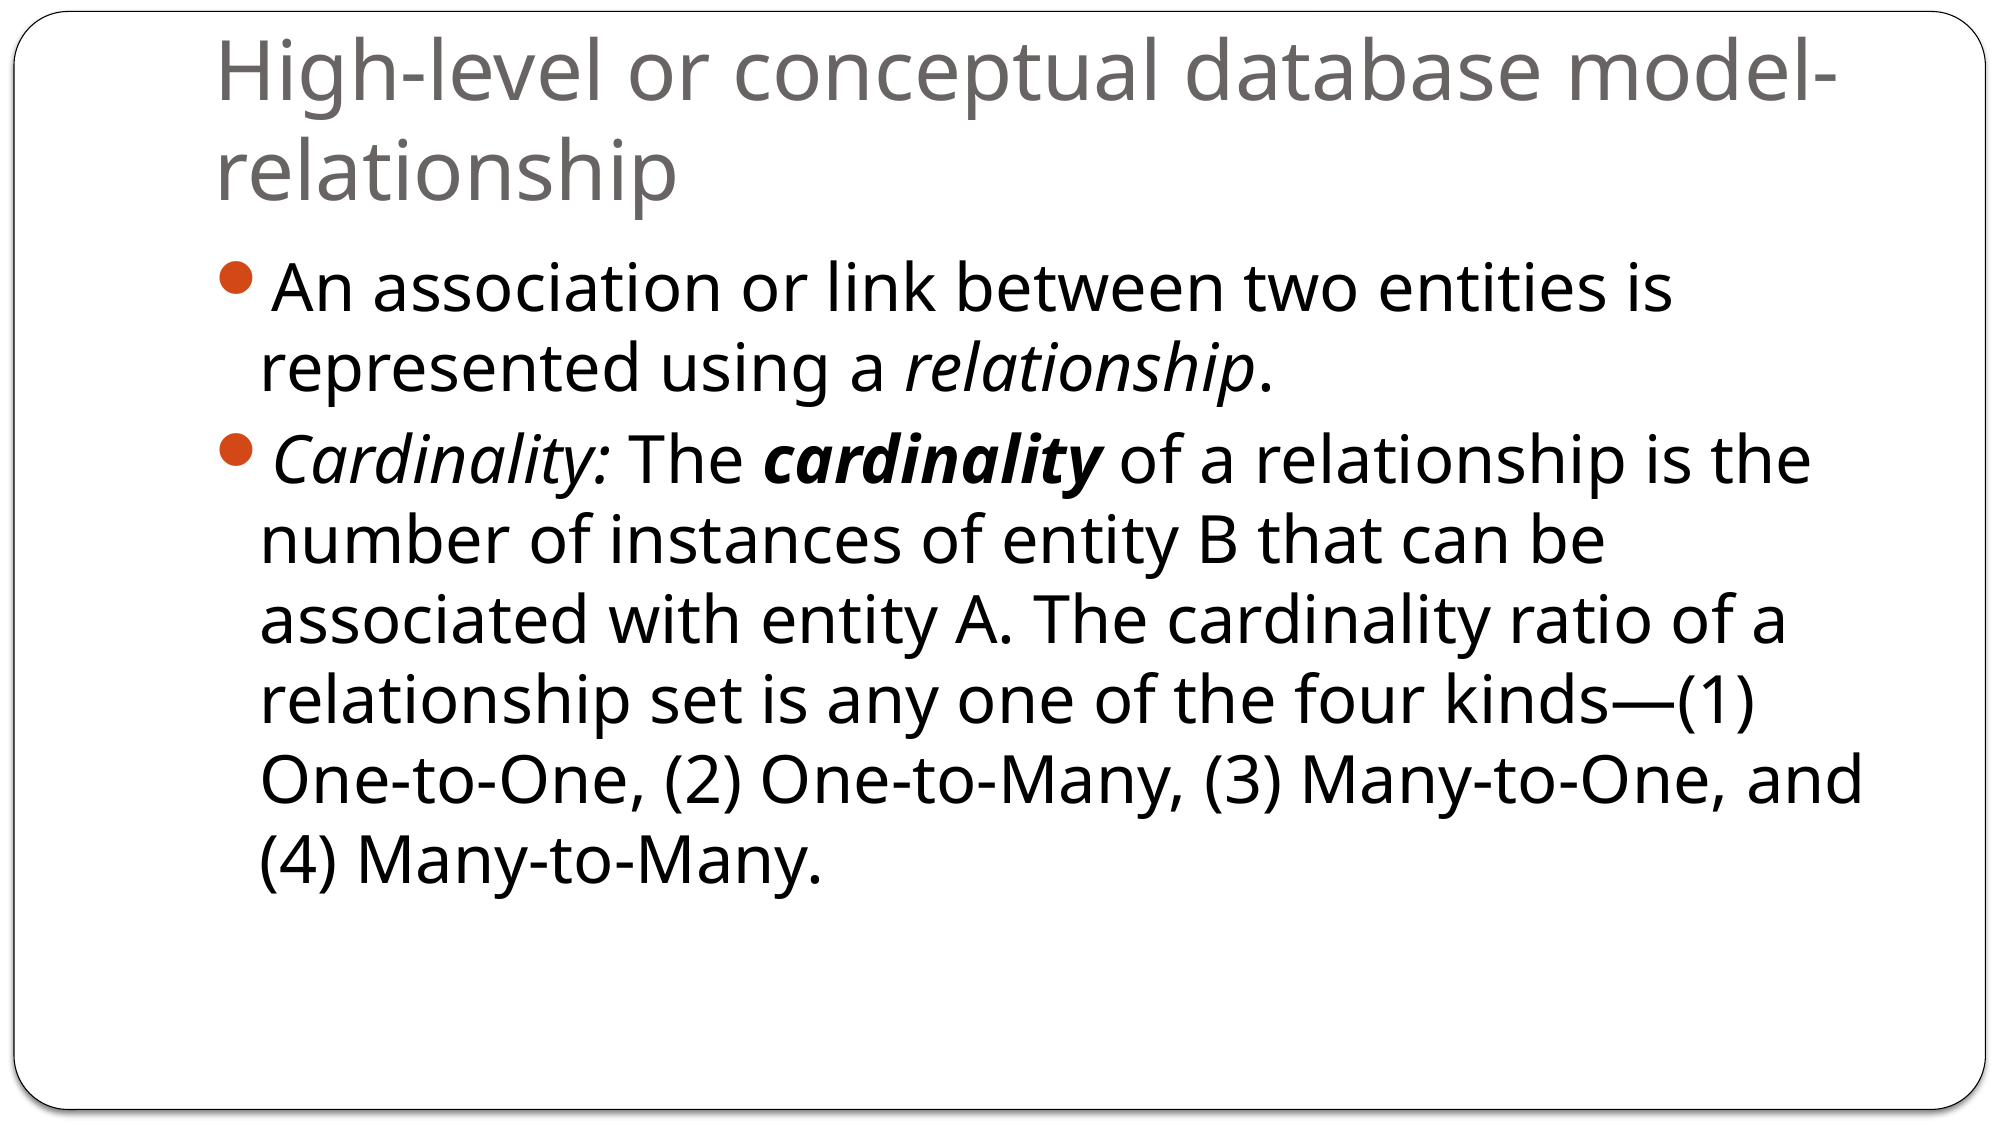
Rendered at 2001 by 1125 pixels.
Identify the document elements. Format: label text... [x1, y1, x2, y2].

title High-level or conceptual database model- relationship [200, 45, 1900, 233]
list An association or link between two entities is represented using a relationship. Cardinality: The cardinality of a relationship is the number of instances of entity B that can be associated with entity A. The cardinality ratio of a relationship set is any one of the four kinds—(1) One-to-One, (2) One-to-Many, (3) Many-to-One, and (4) Many-to-Many. [200, 237, 1900, 988]
